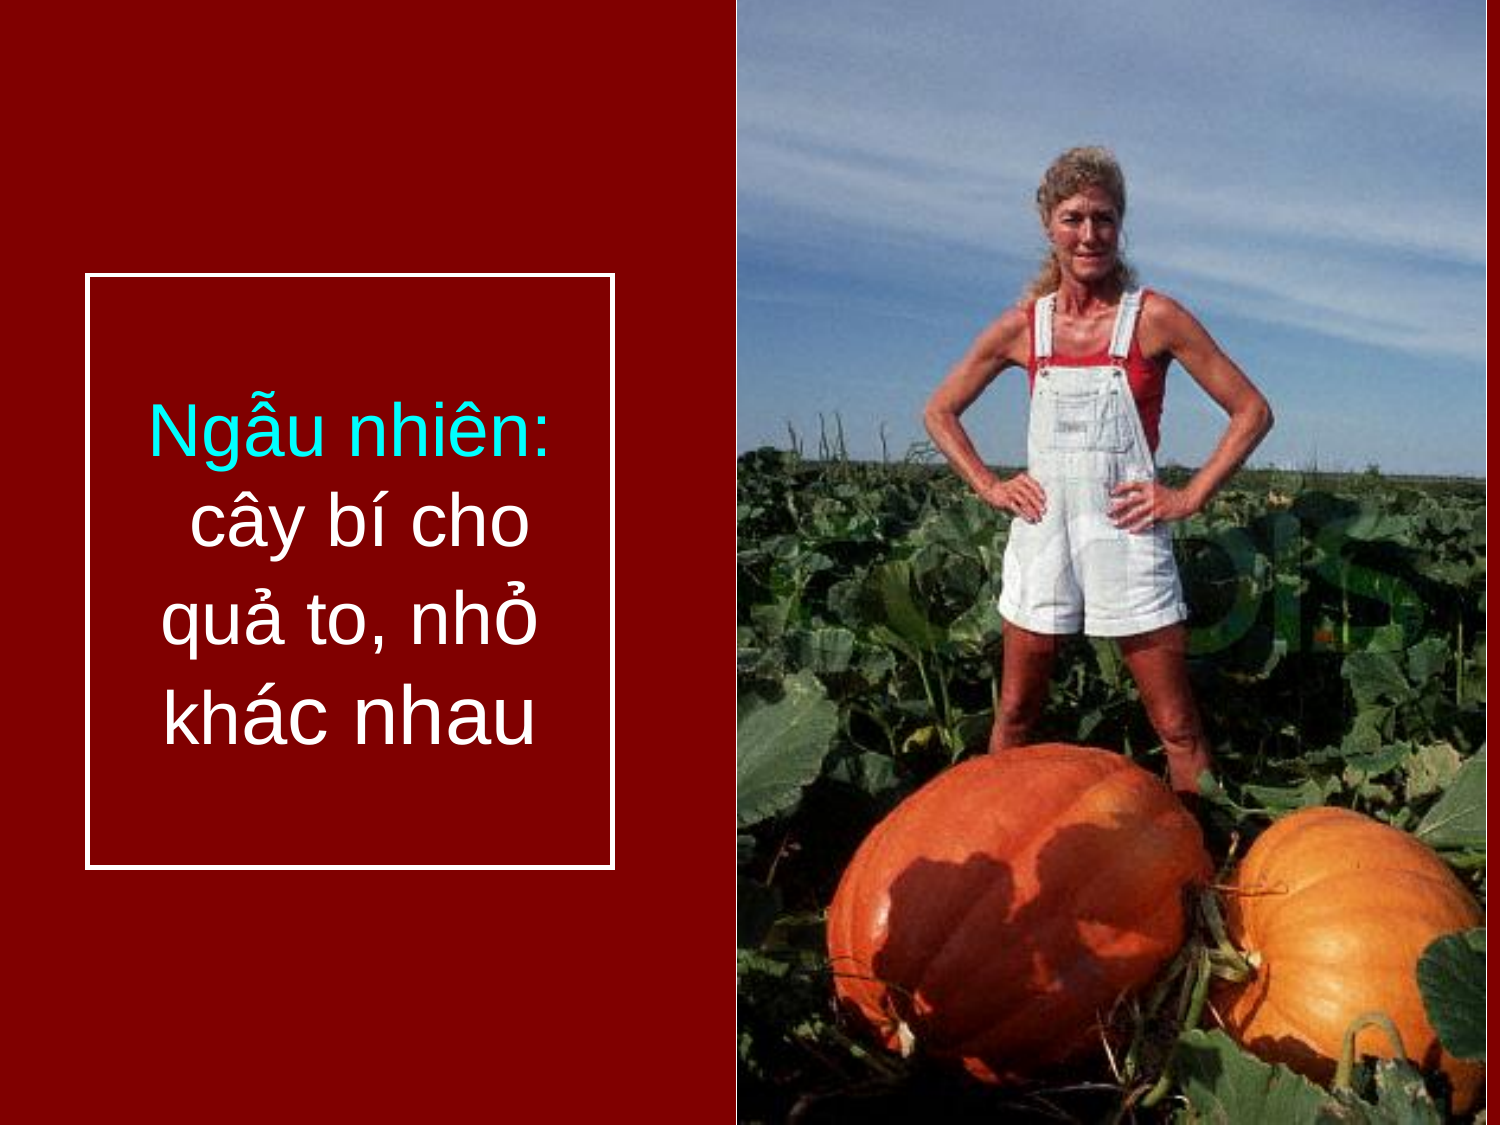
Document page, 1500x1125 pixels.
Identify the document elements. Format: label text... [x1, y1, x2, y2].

picture [737, 0, 1486, 1125]
title Ngẫu nhiên: cây bí cho quả to, nhỏ khác nhau [87, 275, 613, 868]
